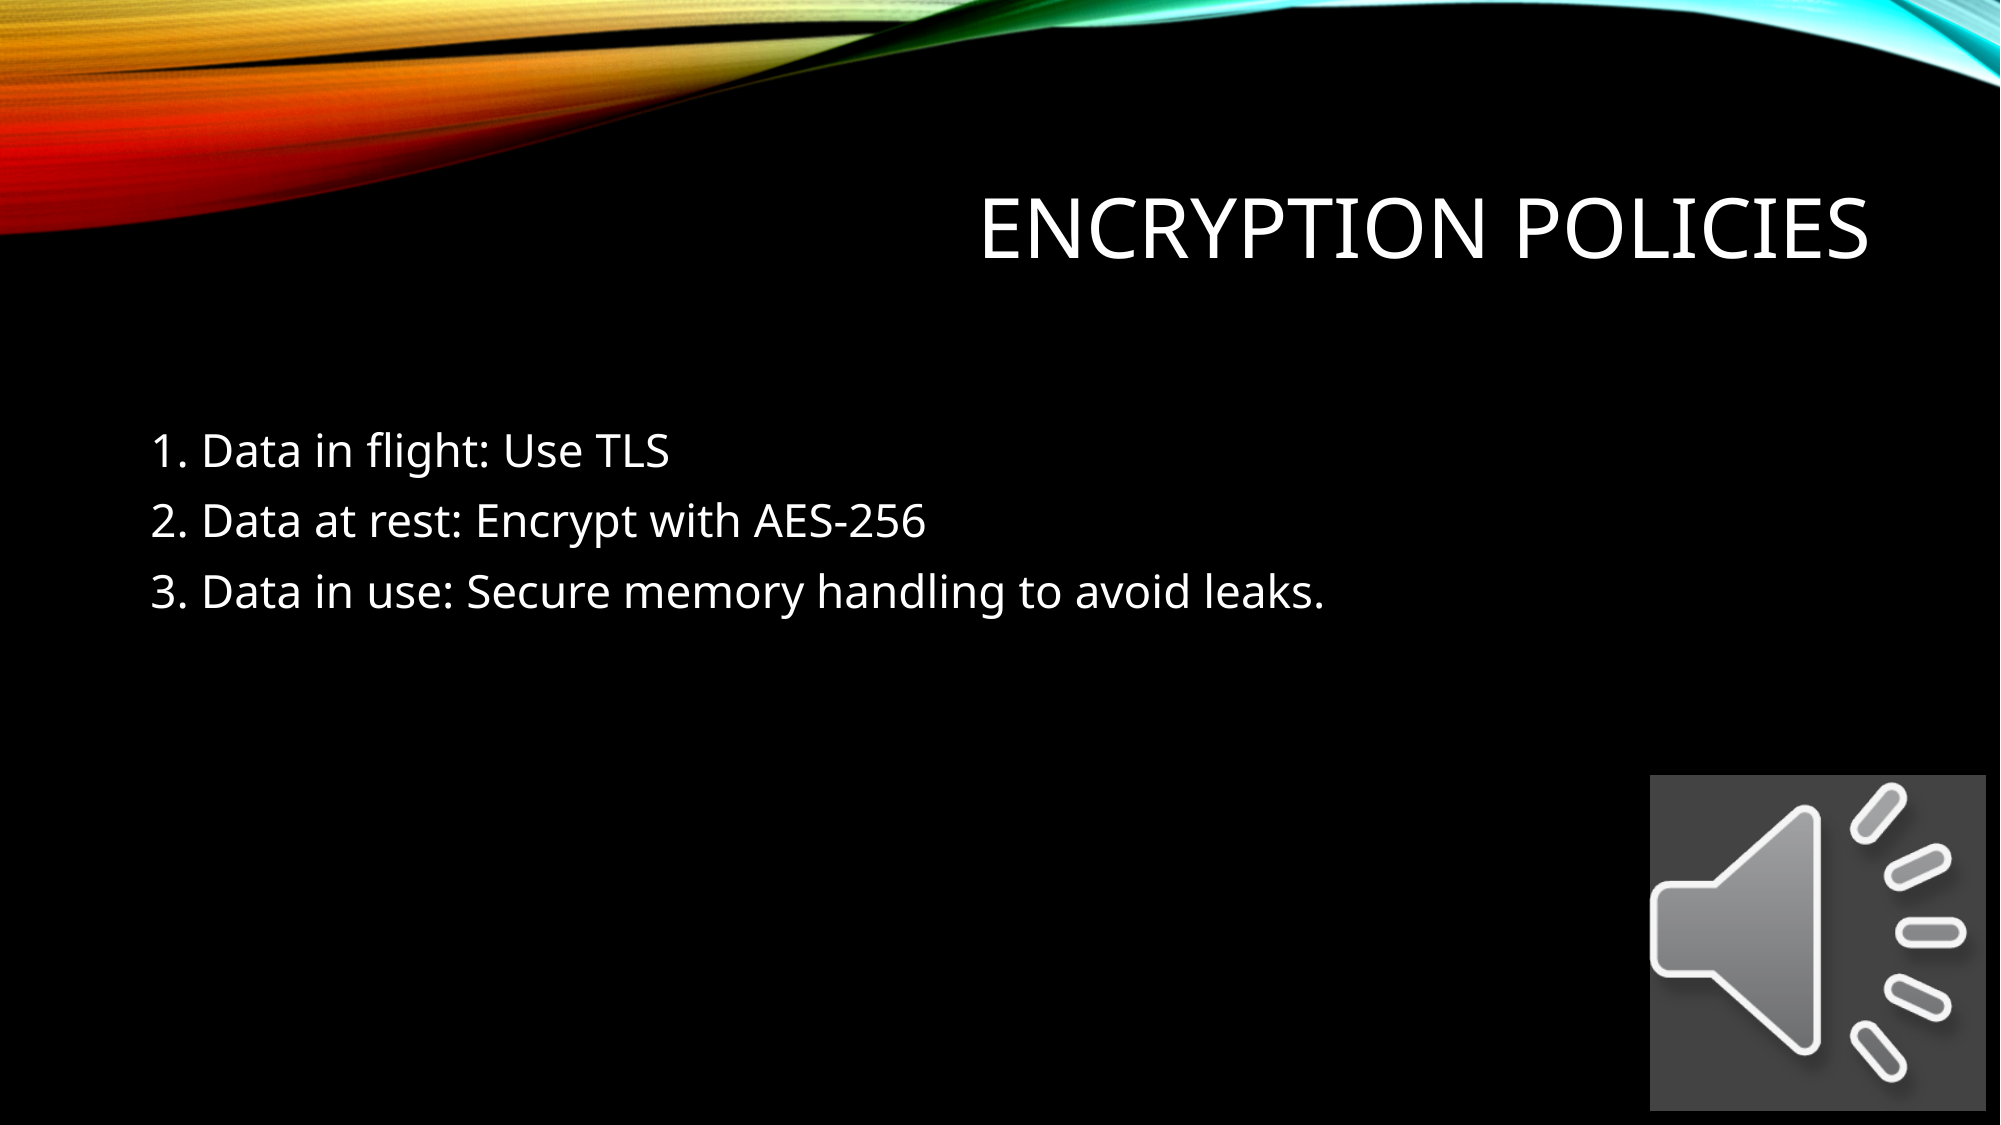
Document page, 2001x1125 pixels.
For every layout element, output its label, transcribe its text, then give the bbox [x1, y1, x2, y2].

title ENCRYPTION POLICIES [474, 125, 1888, 338]
picture [1648, 773, 1987, 1112]
list 1. Data in flight: Use TLS 2. Data at rest: Encrypt with AES-256 3. Data in use: Secure memory handling to avoid leaks. [112, 360, 1888, 1021]
picture [0, 0, 2000, 237]
